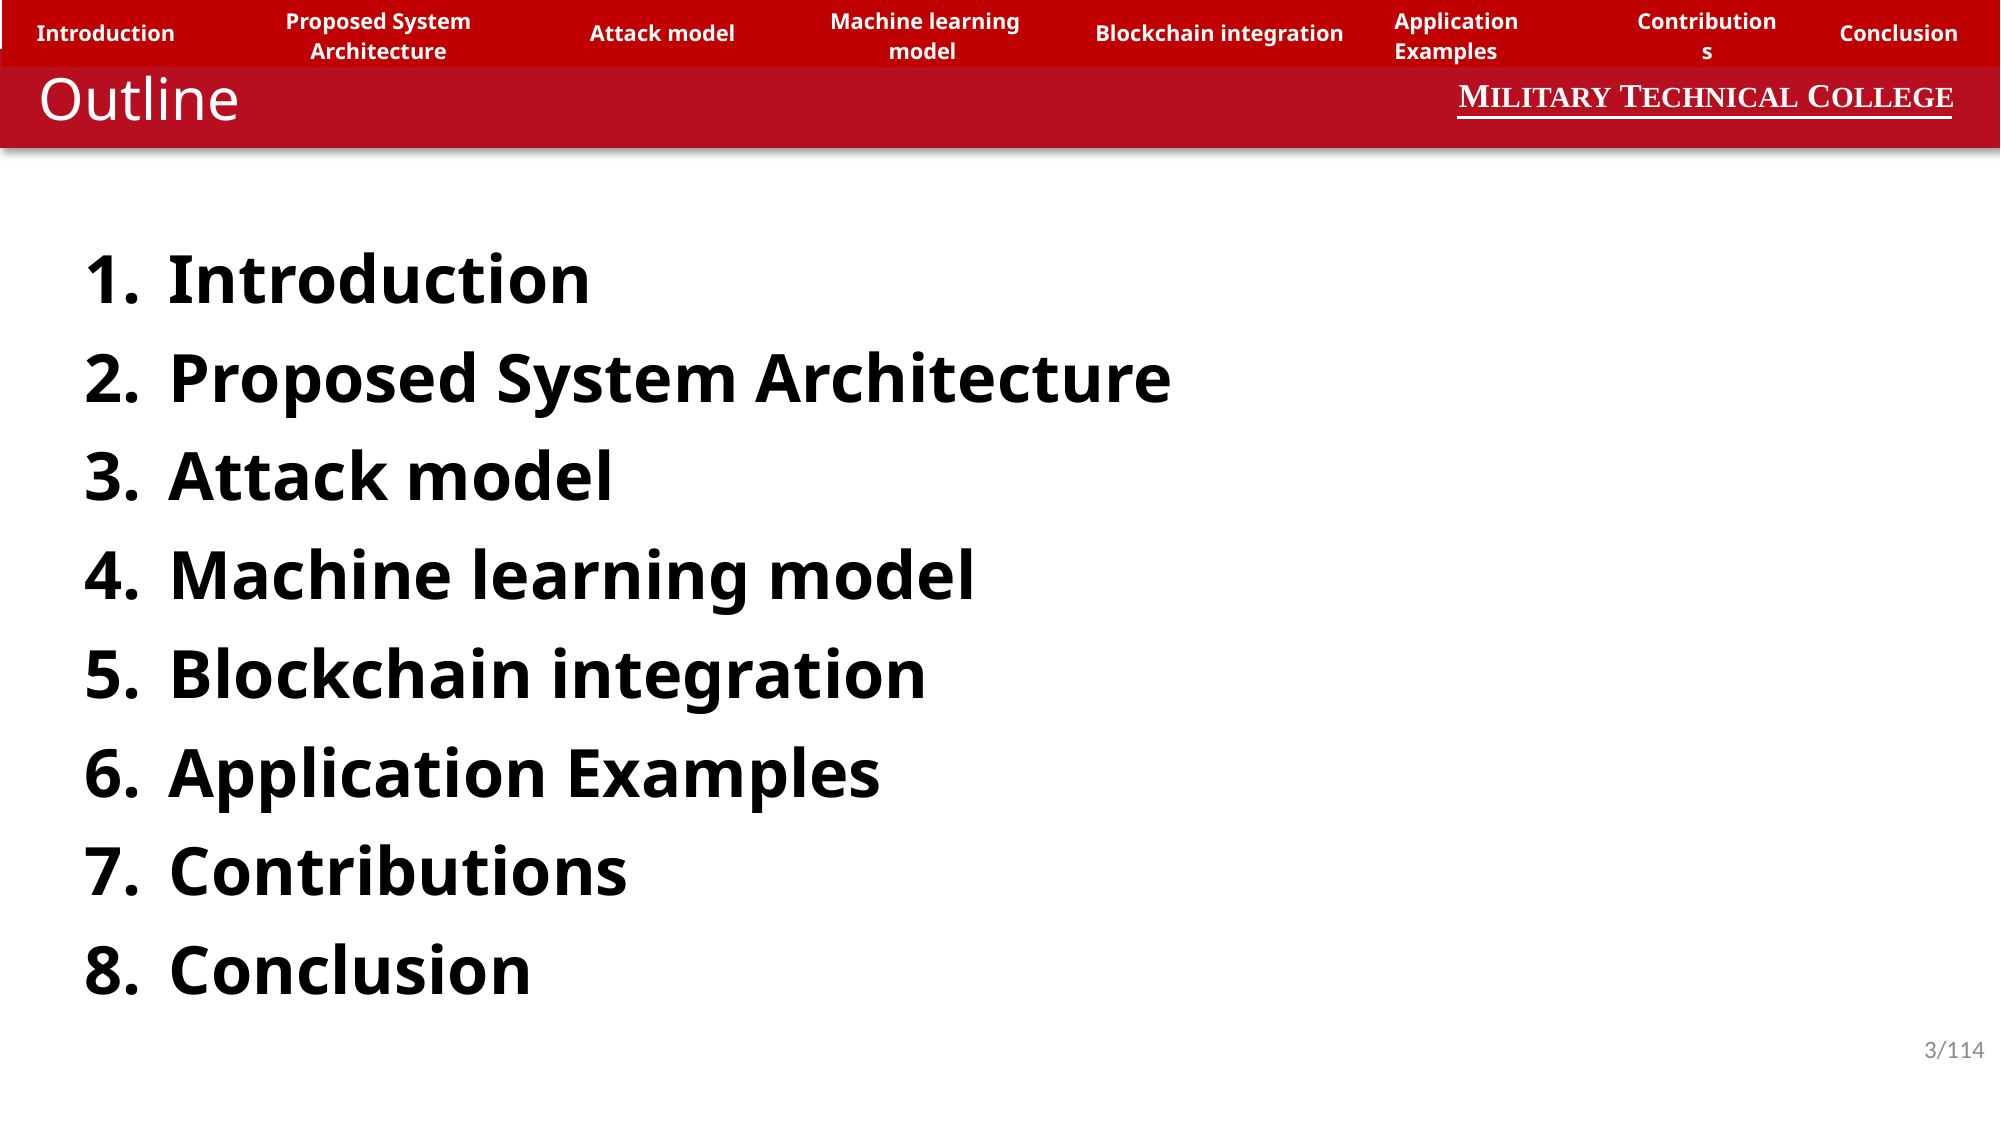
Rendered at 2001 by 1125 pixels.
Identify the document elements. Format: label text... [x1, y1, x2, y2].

table_header Introduction [2, 0, 211, 49]
table_header Machine learning model [785, 0, 1066, 49]
table_header Attack model [546, 0, 785, 49]
table_header Proposed System Architecture [211, 0, 546, 49]
text_box Introduction Proposed System Architecture Attack model Machine learning model Blockchain integration Application Examples Contributions Conclusion [69, 229, 1848, 1016]
table_header Blockchain integration [1066, 0, 1379, 49]
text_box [0, 49, 2000, 148]
table_header Contributions [1618, 0, 1797, 49]
table_header Application Examples [1379, 0, 1618, 49]
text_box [1443, 66, 2000, 123]
table_header Conclusion [1797, 0, 2000, 49]
